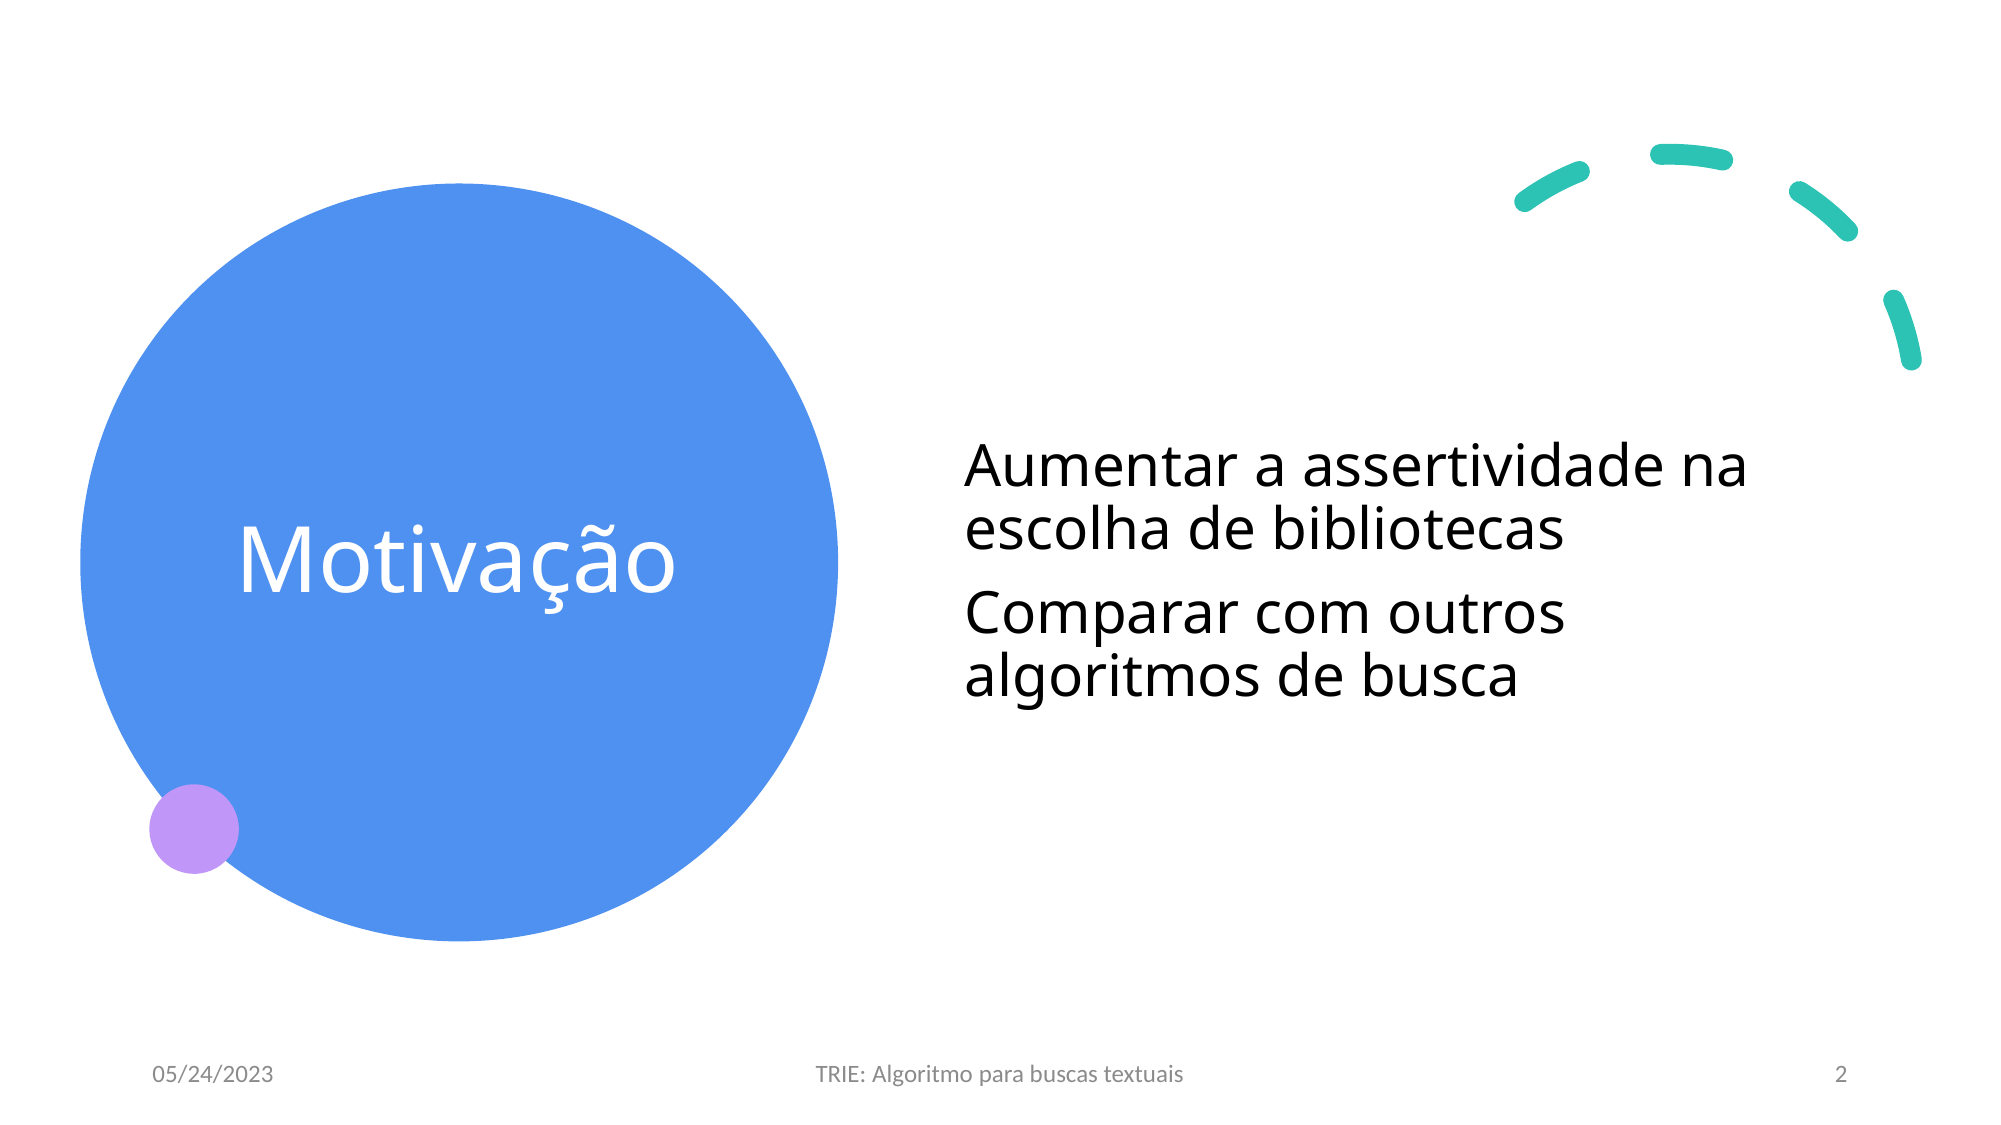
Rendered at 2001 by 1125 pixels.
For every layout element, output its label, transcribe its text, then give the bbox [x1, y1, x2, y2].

footer TRIE: Algoritmo para buscas textuais [662, 1042, 1338, 1103]
slide_number 2 [1412, 1042, 1863, 1103]
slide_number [137, 1042, 588, 1103]
list Aumentar a assertividade na escolha de bibliotecas Comparar com outros algoritmos de busca [949, 250, 1788, 896]
title Motivação [191, 229, 723, 897]
